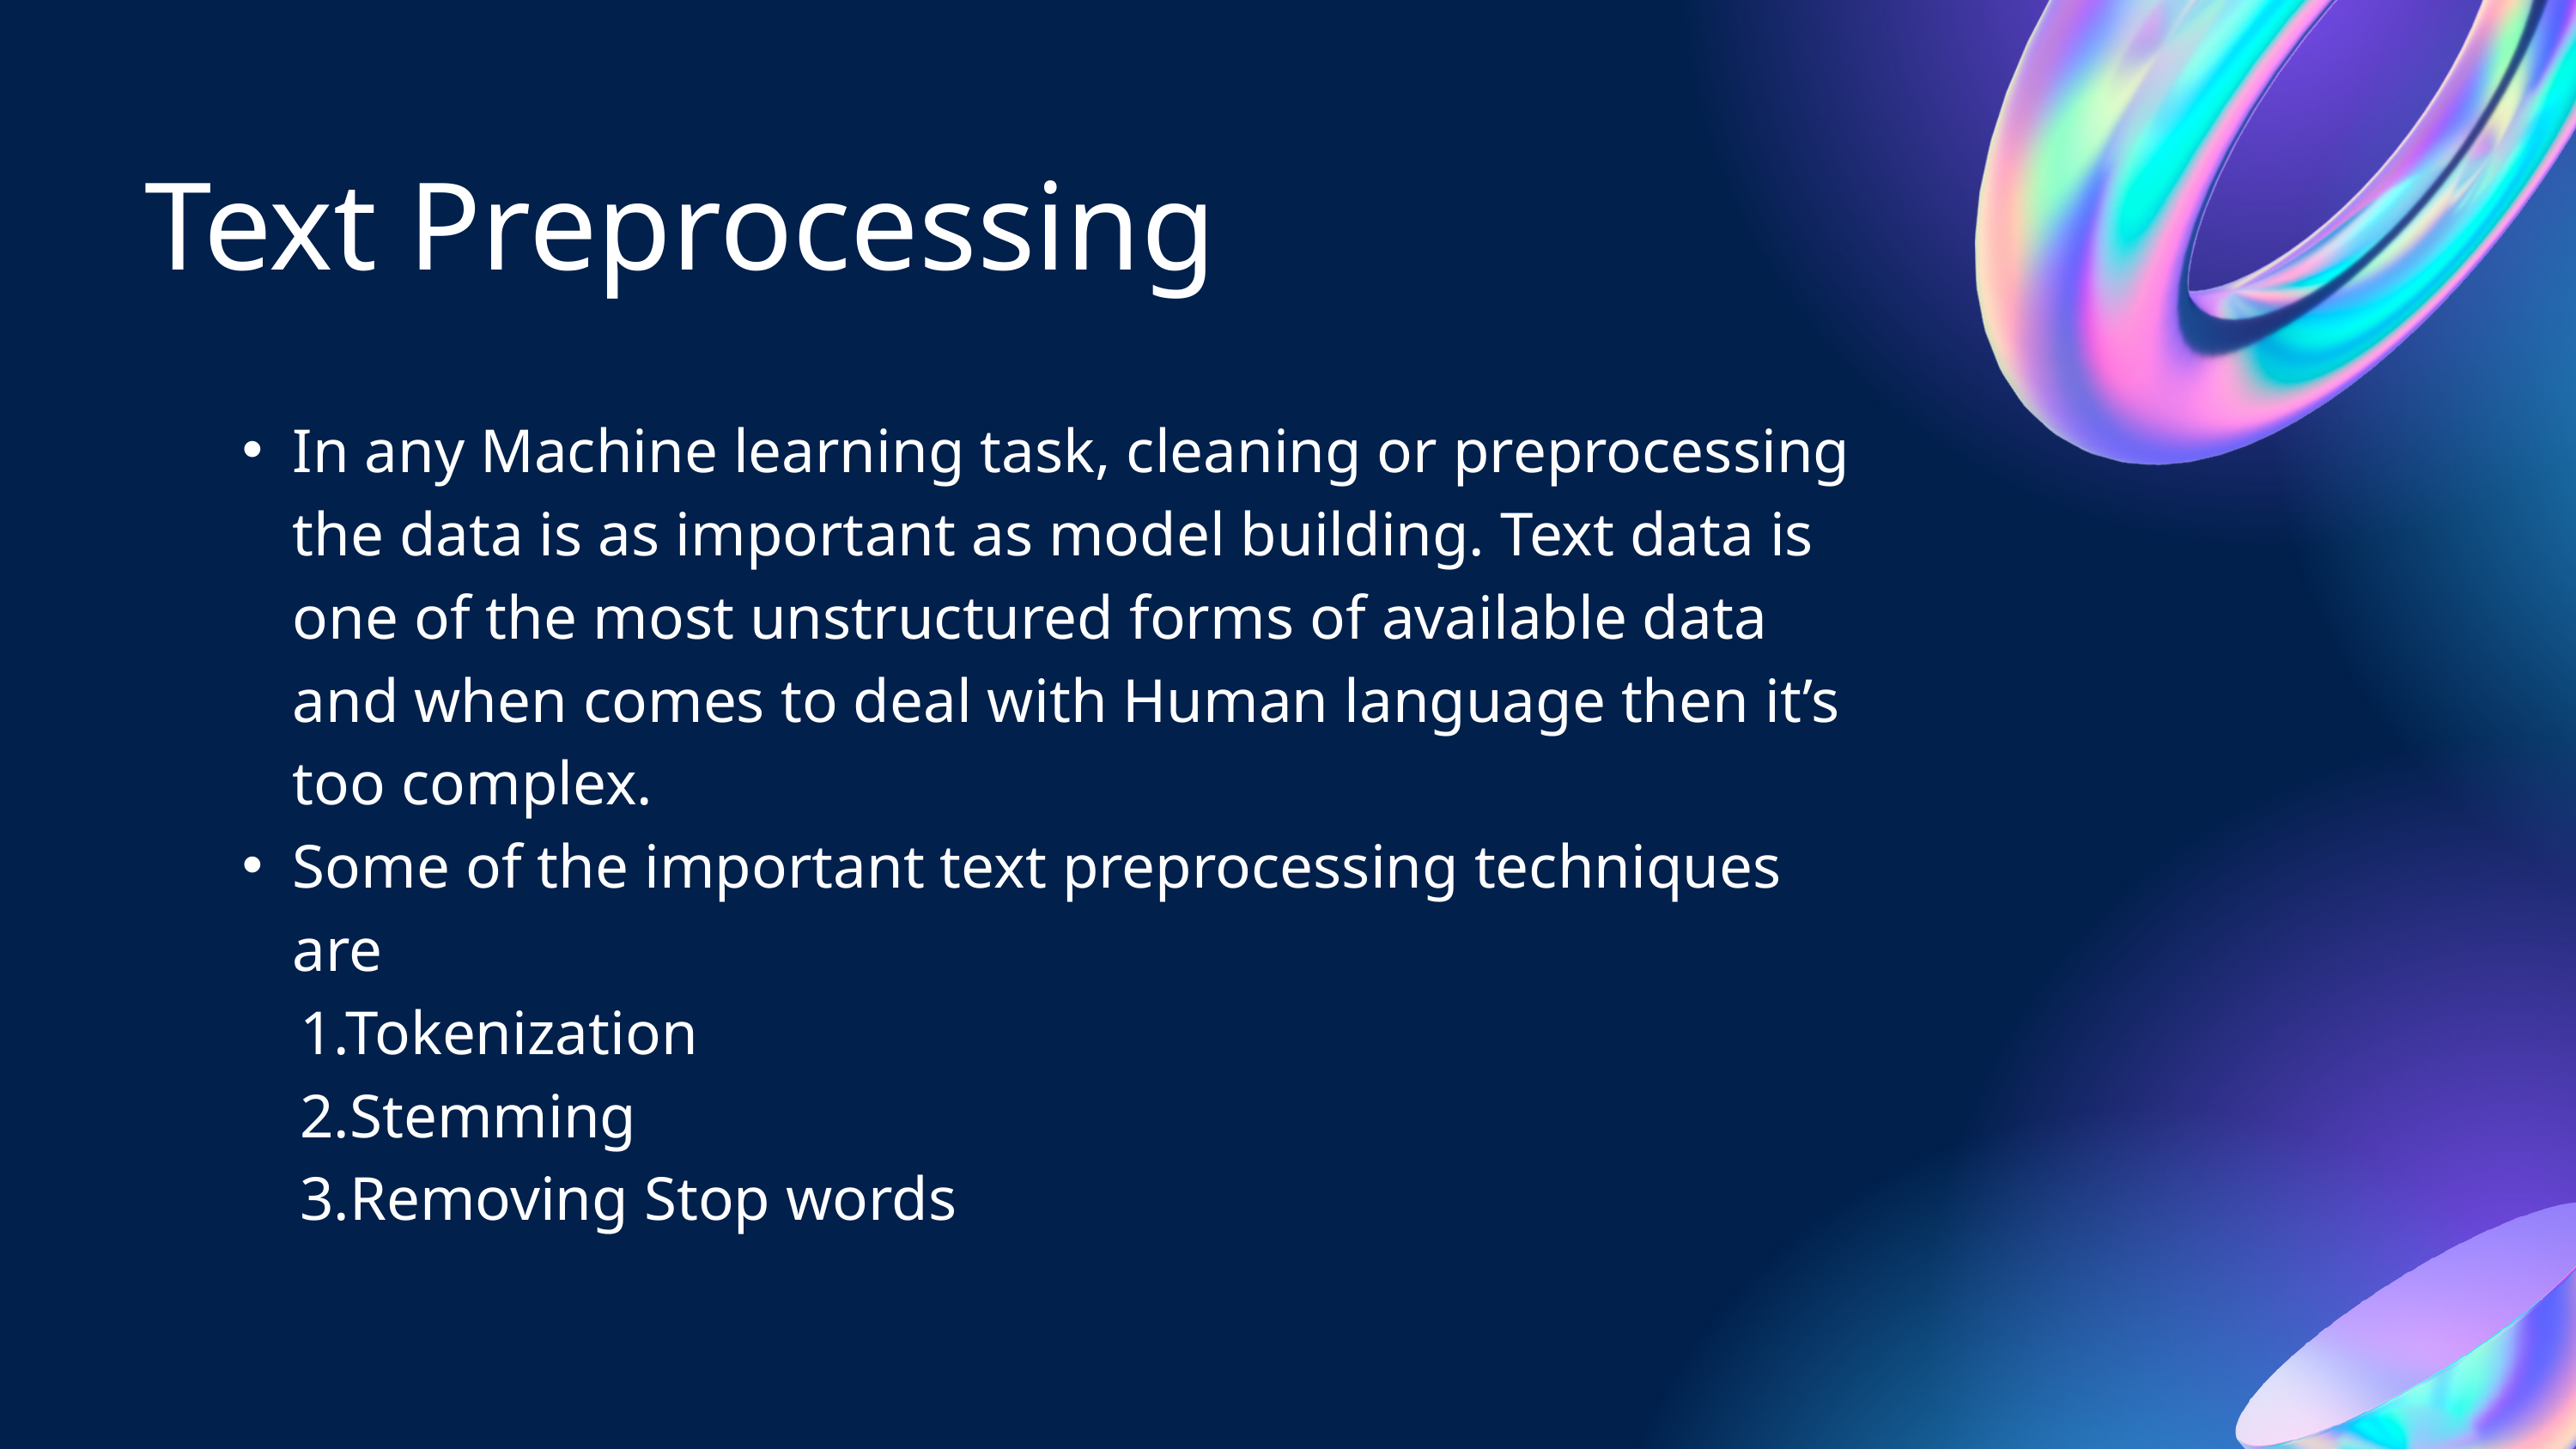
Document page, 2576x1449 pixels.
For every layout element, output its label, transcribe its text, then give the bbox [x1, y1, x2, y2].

text_box [1534, 1052, 2576, 1449]
text_box [1866, 676, 2576, 1052]
text_box [1616, 0, 2214, 611]
text_box In any Machine learning task, cleaning or preprocessing the data is as important as model building. Text data is one of the most unstructured forms of available data and when comes to deal with Human language then it’s too complex. Some of the important text preprocessing techniques are 1.Tokenization 2.Stemming 3.Removing Stop words [191, 401, 1866, 1316]
text_box [2214, 466, 2576, 676]
text_box Text Preprocessing [144, 124, 1713, 294]
text_box [2235, 1202, 2576, 1449]
text_box [1974, 0, 2576, 466]
